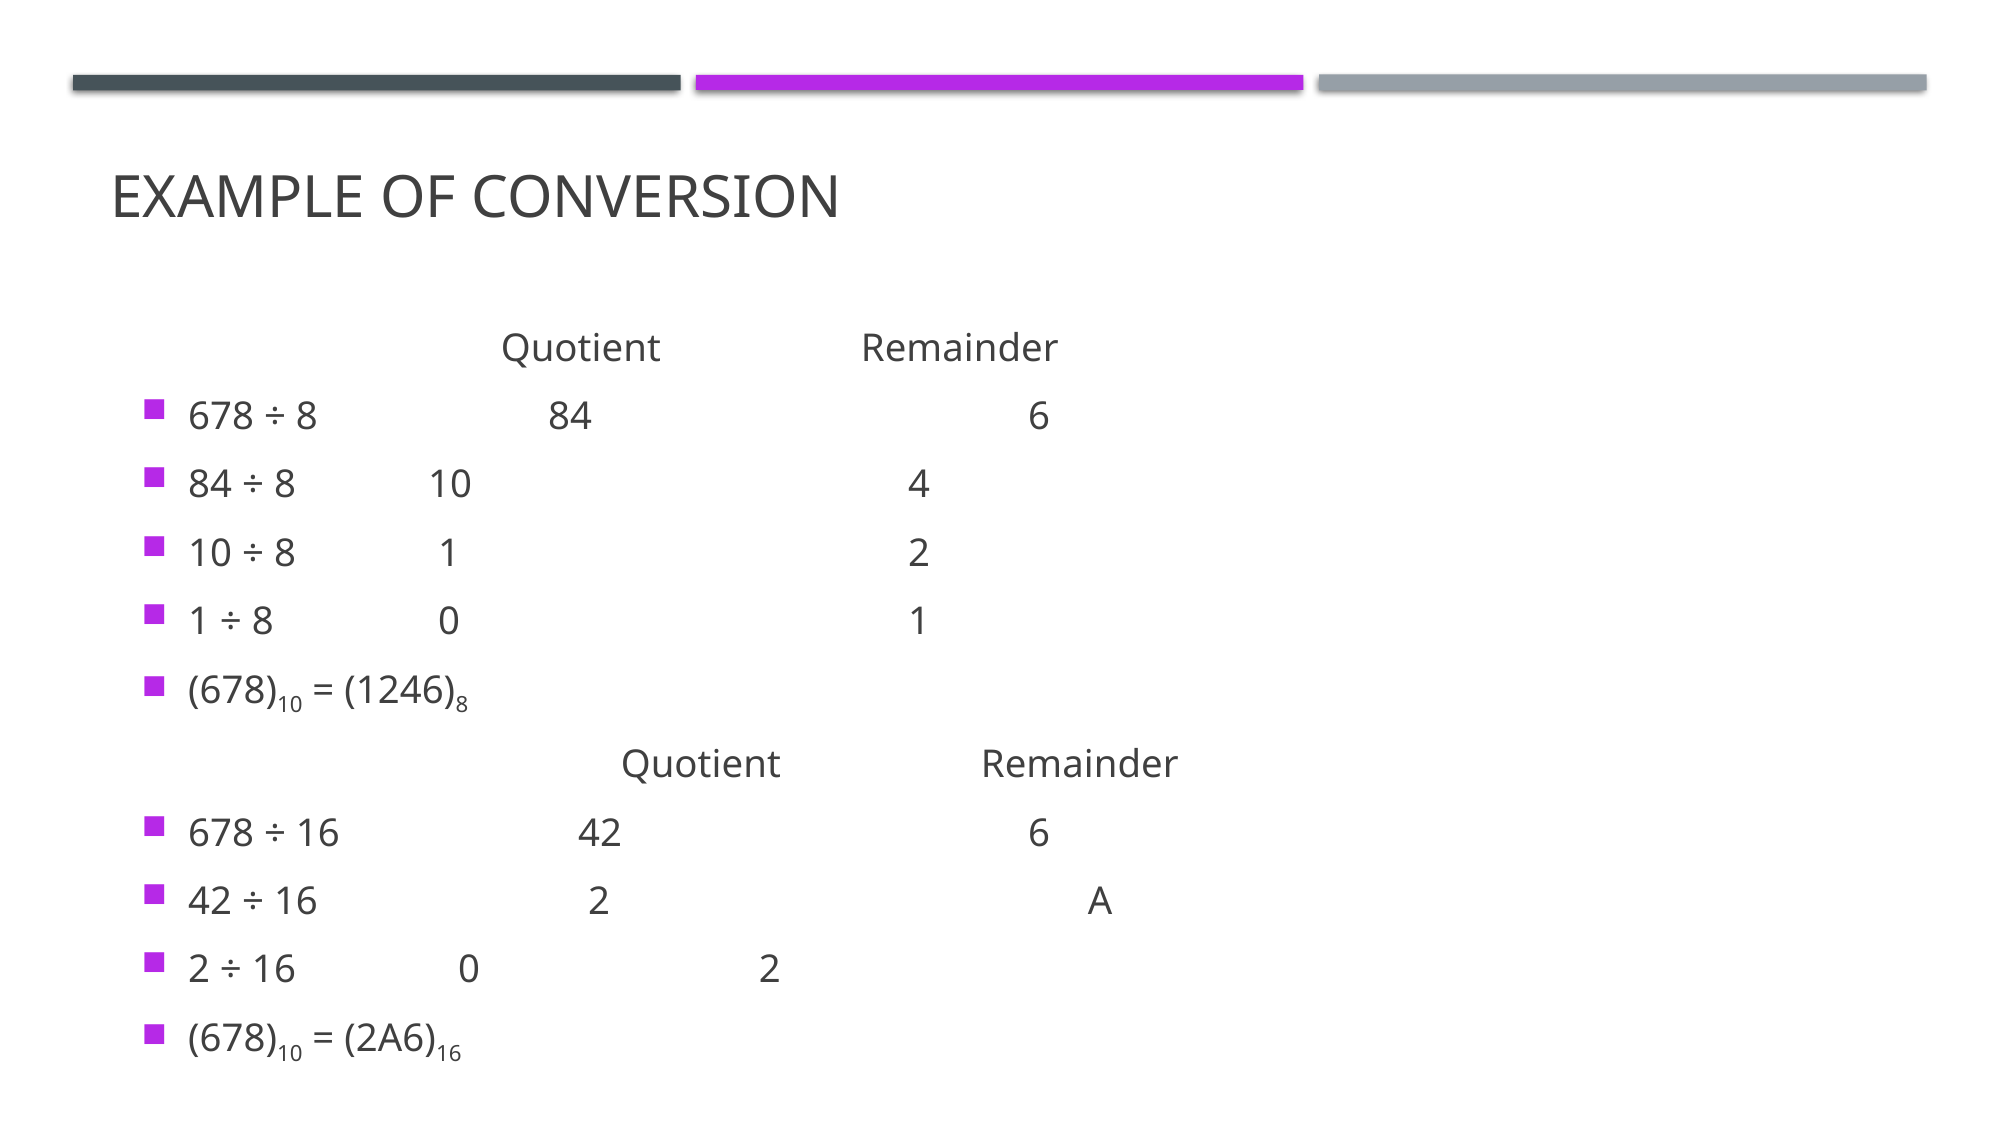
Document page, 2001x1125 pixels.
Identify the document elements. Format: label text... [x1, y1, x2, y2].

title Example of Conversion [95, 115, 1905, 237]
list Quotient Remainder 678 ÷ 8 84 6 84 ÷ 8 10 4 10 ÷ 8 1 2 1 ÷ 8 0 1 (678)10 = (1246)8 Quotient Remainder 678 ÷ 16 42 6 42 ÷ 16 2 A 2 ÷ 16 0 2 (678)10 = (2A6)16 [125, 310, 1936, 1074]
